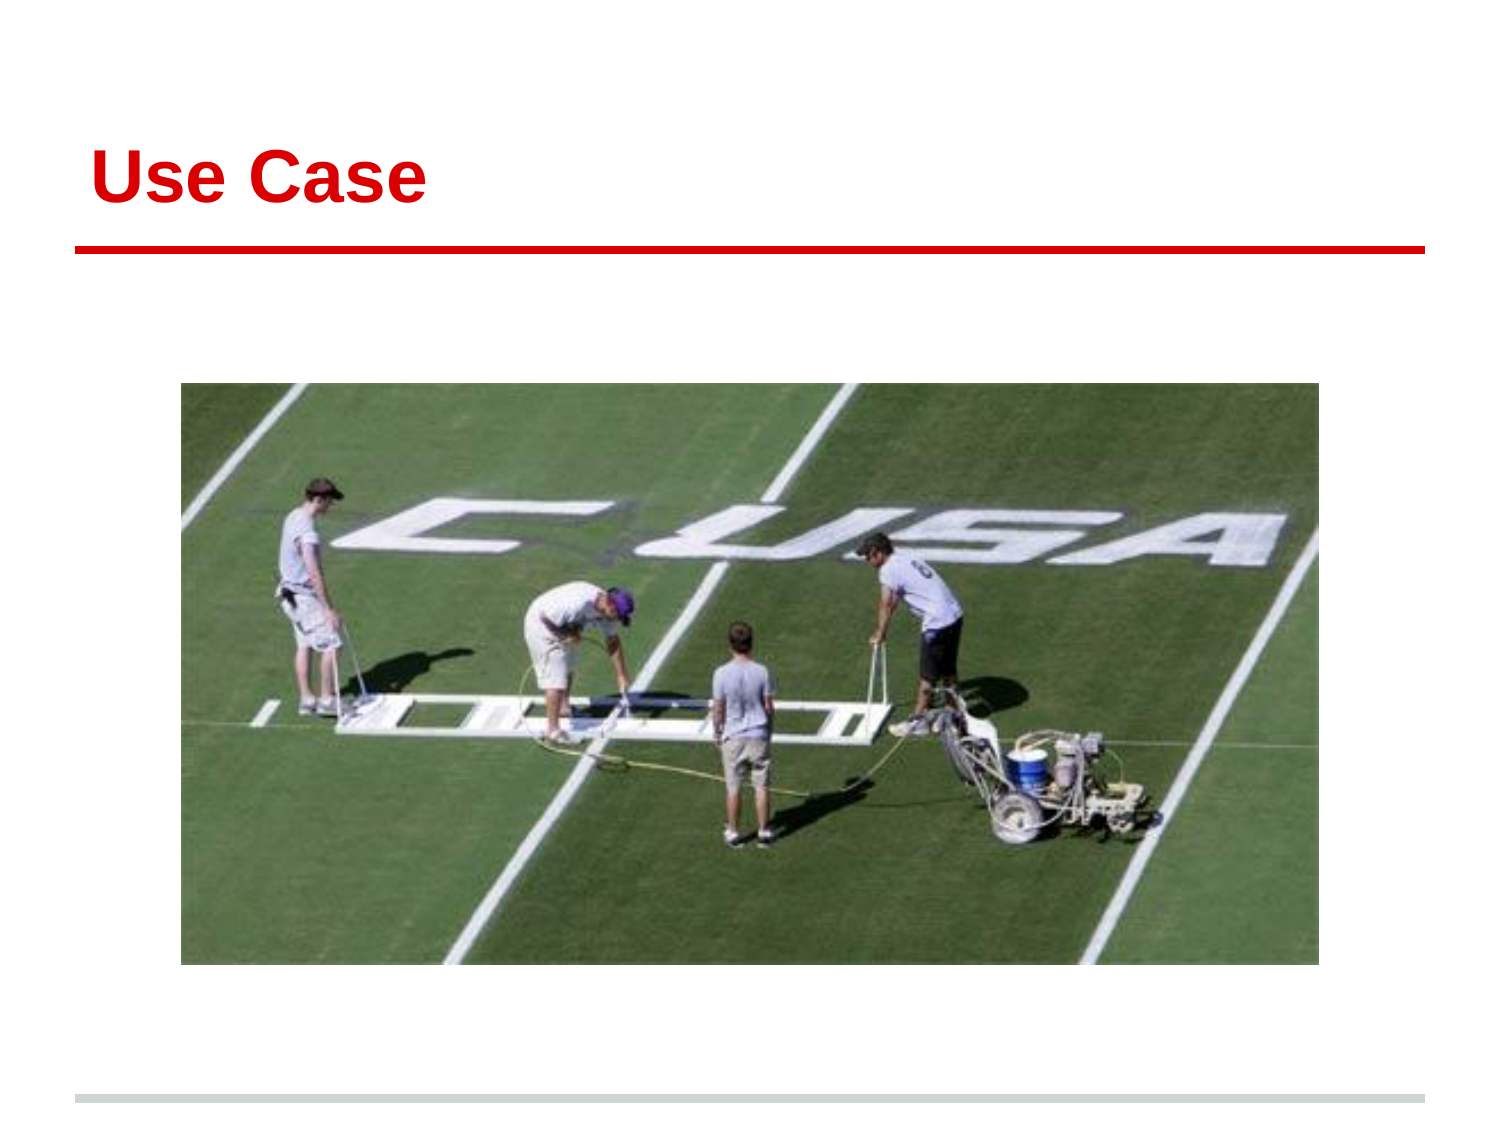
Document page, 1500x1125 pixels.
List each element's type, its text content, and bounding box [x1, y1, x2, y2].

picture [180, 383, 1320, 965]
title Use Case [75, 45, 1425, 233]
